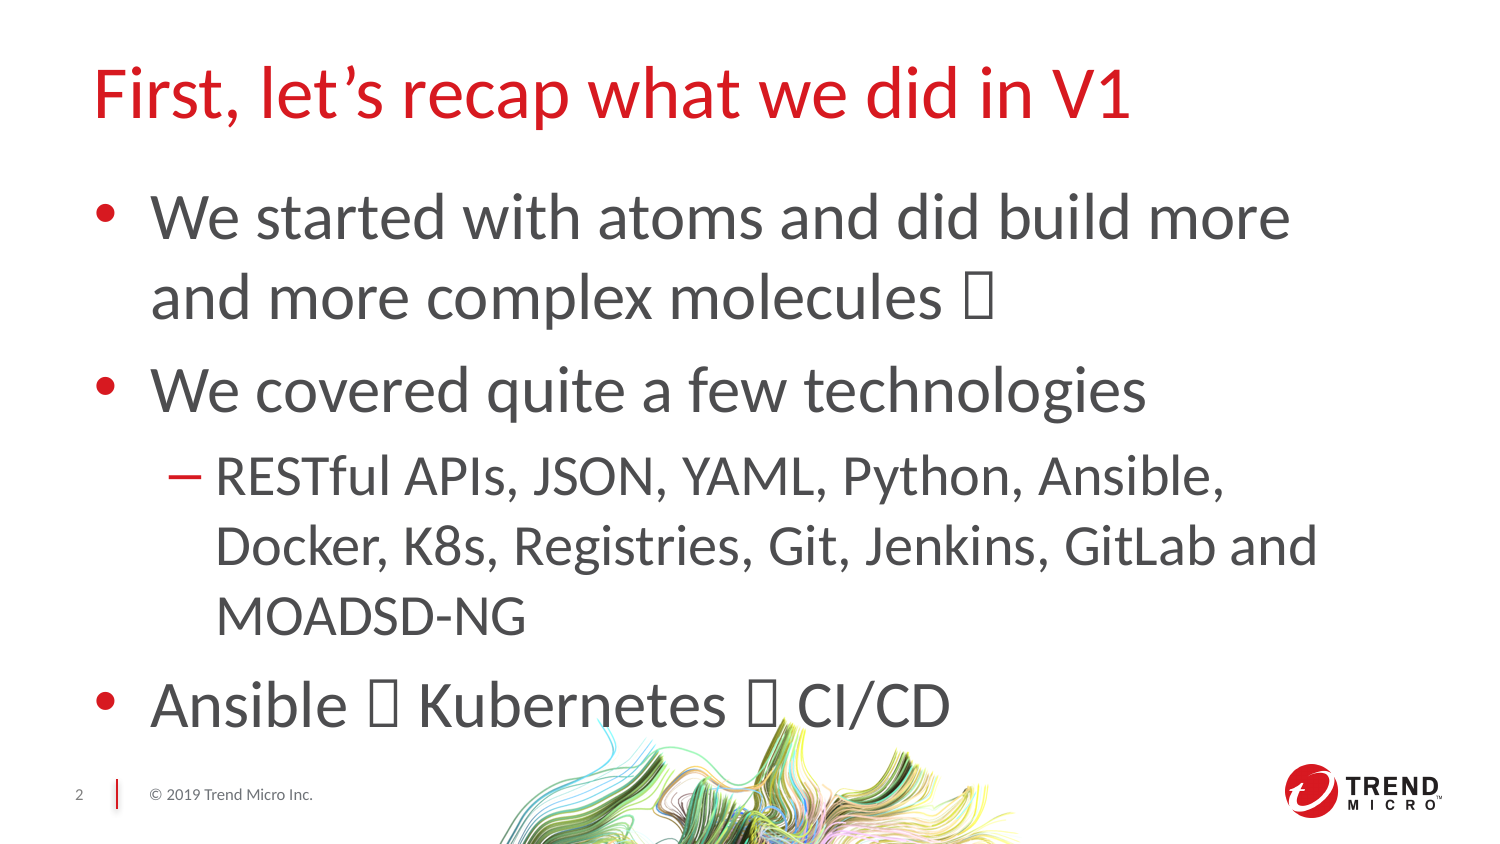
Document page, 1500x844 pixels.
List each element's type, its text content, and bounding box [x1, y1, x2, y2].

picture [0, 703, 1500, 844]
list We started with atoms and did build more and more complex molecules  We covered quite a few technologies RESTful APIs, JSON, YAML, Python, Ansible, Docker, K8s, Registries, Git, Jenkins, GitLab and MOADSD-NG Ansible  Kubernetes  CI/CD [94, 165, 1407, 767]
title First, let’s recap what we did in V1 [94, 61, 1407, 149]
